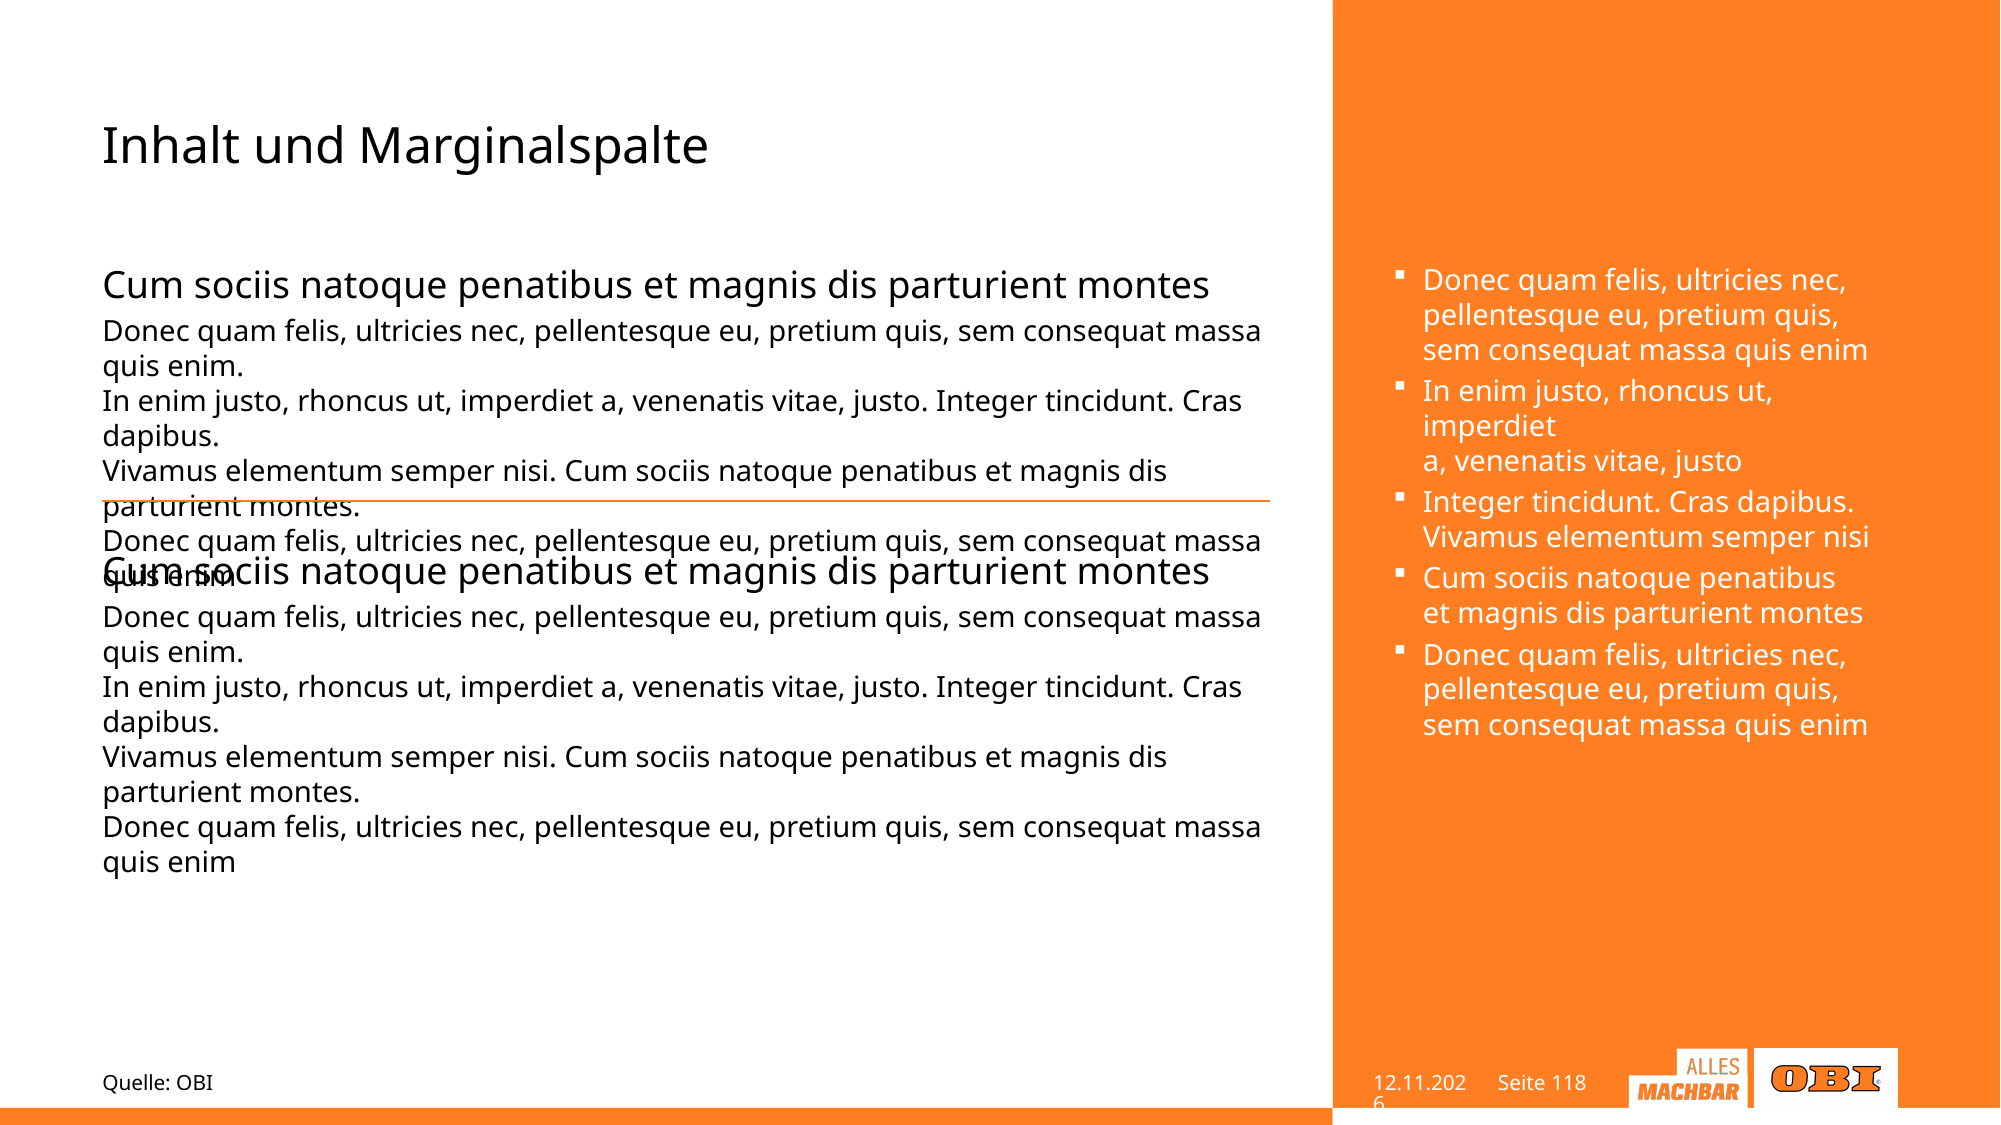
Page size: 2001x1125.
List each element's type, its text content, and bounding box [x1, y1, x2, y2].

text_box Cum sociis natoque penatibus et magnis dis parturient montes Donec quam felis, ultricies nec, pellentesque eu, pretium quis, sem consequat massa quis enim. In enim justo, rhoncus ut, imperdiet a, venenatis vitae, justo. Integer tincidunt. Cras dapibus. Vivamus elementum semper nisi. Cum sociis natoque penatibus et magnis dis parturient montes. Donec quam felis, ultricies nec, pellentesque eu, pretium quis, sem consequat massa quis enim [102, 546, 1271, 878]
text_box Cum sociis natoque penatibus et magnis dis parturient montes Donec quam felis, ultricies nec, pellentesque eu, pretium quis, sem consequat massa quis enim. In enim justo, rhoncus ut, imperdiet a, venenatis vitae, justo. Integer tincidunt. Cras dapibus. Vivamus elementum semper nisi. Cum sociis natoque penatibus et magnis dis parturient montes. Donec quam felis, ultricies nec, pellentesque eu, pretium quis, sem consequat massa quis enim [102, 261, 1271, 500]
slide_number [1373, 1071, 1475, 1097]
picture [1754, 1048, 1898, 1107]
slide_number Seite 118 [1497, 1071, 1588, 1097]
footer Quelle: OBI [102, 1071, 1271, 1097]
text_box Cum sociis natoque penatibus et magnis dis parturient montes Donec quam felis, ultricies nec, pellentesque eu, pretium quis, sem consequat massa quis enim. In enim justo, rhoncus ut, imperdiet a, venenatis vitae, justo. Integer tincidunt. Cras dapibus. Vivamus elementum semper nisi. Cum sociis natoque penatibus et magnis dis parturient montes. Donec quam felis, ultricies nec, pellentesque eu, pretium quis, sem consequat massa quis enim [102, 501, 1271, 546]
list Donec quam felis, ultricies nec, pellentesque eu, pretium quis, sem consequat massa quis enim In enim justo, rhoncus ut, imperdiet a, venenatis vitae, justo Integer tincidunt. Cras dapibus. Vivamus elementum semper nisi Cum sociis natoque penatibus et magnis dis parturient montes Donec quam felis, ultricies nec, pellentesque eu, pretium quis, sem consequat massa quis enim [1393, 261, 1880, 1035]
picture [1638, 1058, 1739, 1100]
title Inhalt und Marginalspalte [102, 112, 1271, 174]
